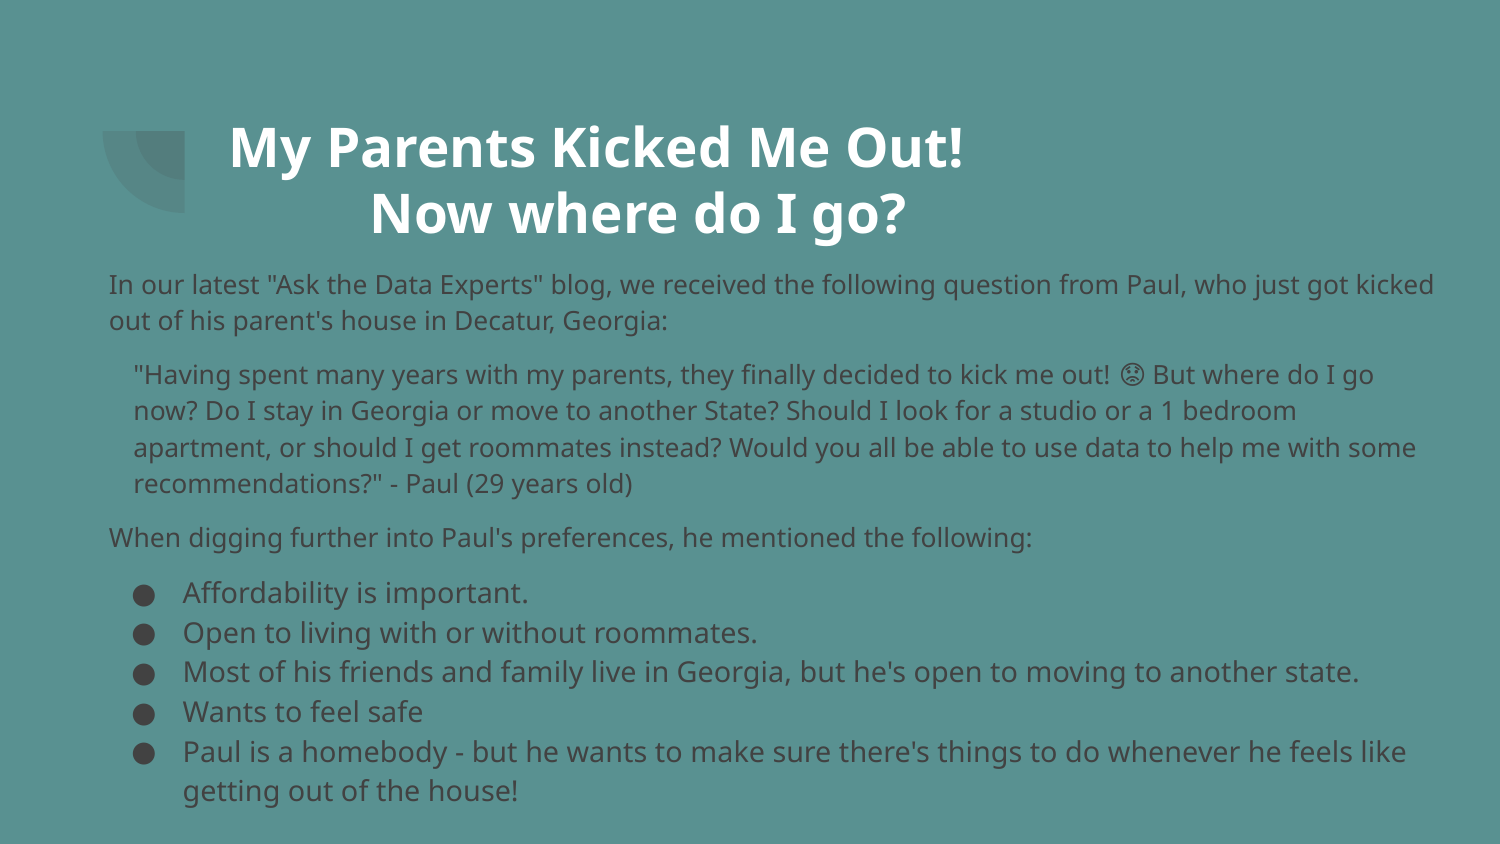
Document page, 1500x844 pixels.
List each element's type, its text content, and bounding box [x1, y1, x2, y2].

title My Parents Kicked Me Out! Now where do I go? [213, 98, 1368, 248]
list In our latest "Ask the Data Experts" blog, we received the following question from Paul, who just got kicked out of his parent's house in Decatur, Georgia: "Having spent many years with my parents, they finally decided to kick me out! 😟 But where do I go now? Do I stay in Georgia or move to another State? Should I look for a studio or a 1 bedroom apartment, or should I get roommates instead? Would you all be able to use data to help me with some recommendations?" - Paul (29 years old) When digging further into Paul's preferences, he mentioned the following: Affordability is important. Open to living with or without roommates. Most of his friends and family live in Georgia, but he's open to moving to another state. Wants to feel safe Paul is a homebody - but he wants to make sure there's things to do whenever he feels like getting out of the house! [93, 248, 1454, 826]
